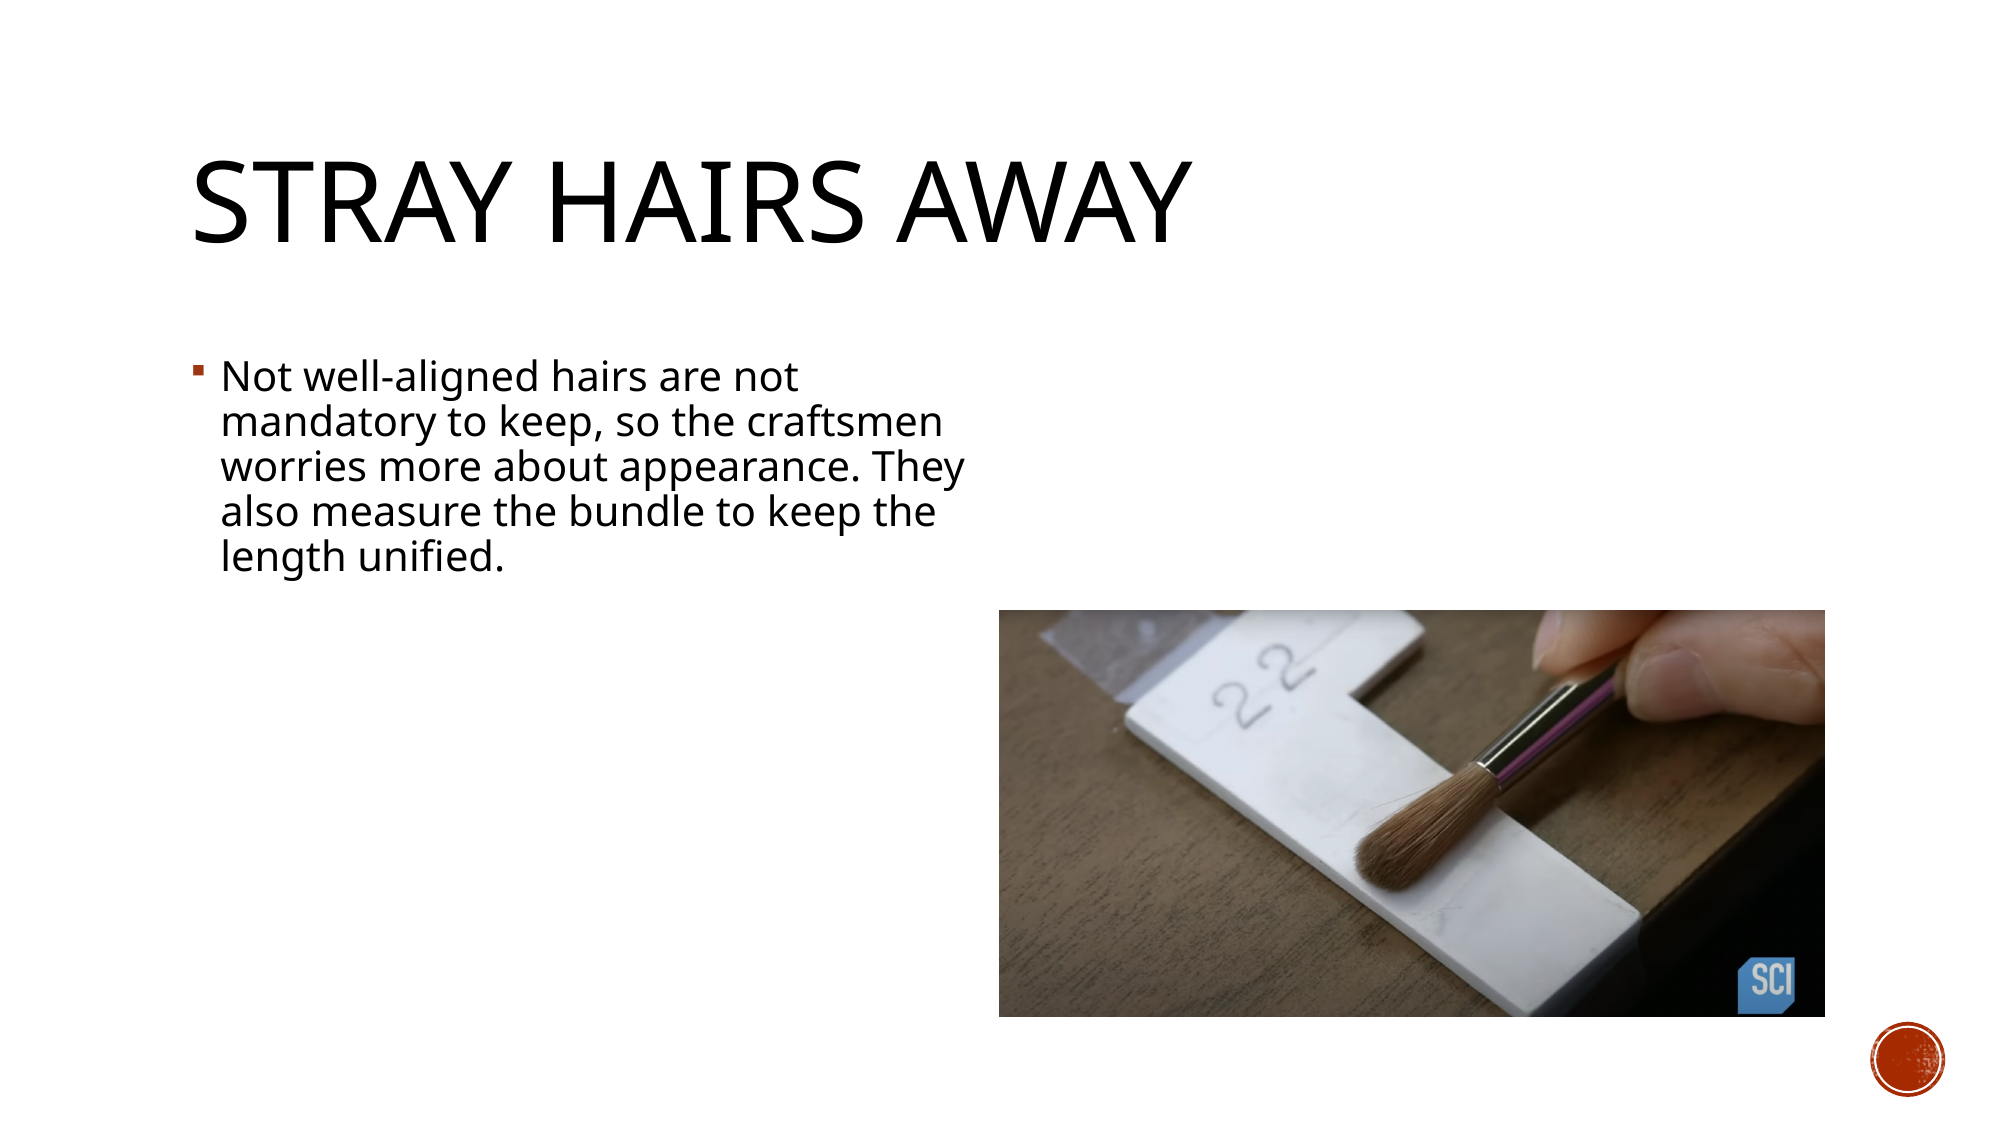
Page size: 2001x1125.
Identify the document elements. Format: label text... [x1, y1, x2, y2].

picture [999, 610, 1825, 1017]
list Not well-aligned hairs are not mandatory to keep, so the craftsmen worries more about appearance. They also measure the bundle to keep the length unified. [175, 348, 1000, 1013]
title Stray hairs away [175, 74, 1826, 339]
